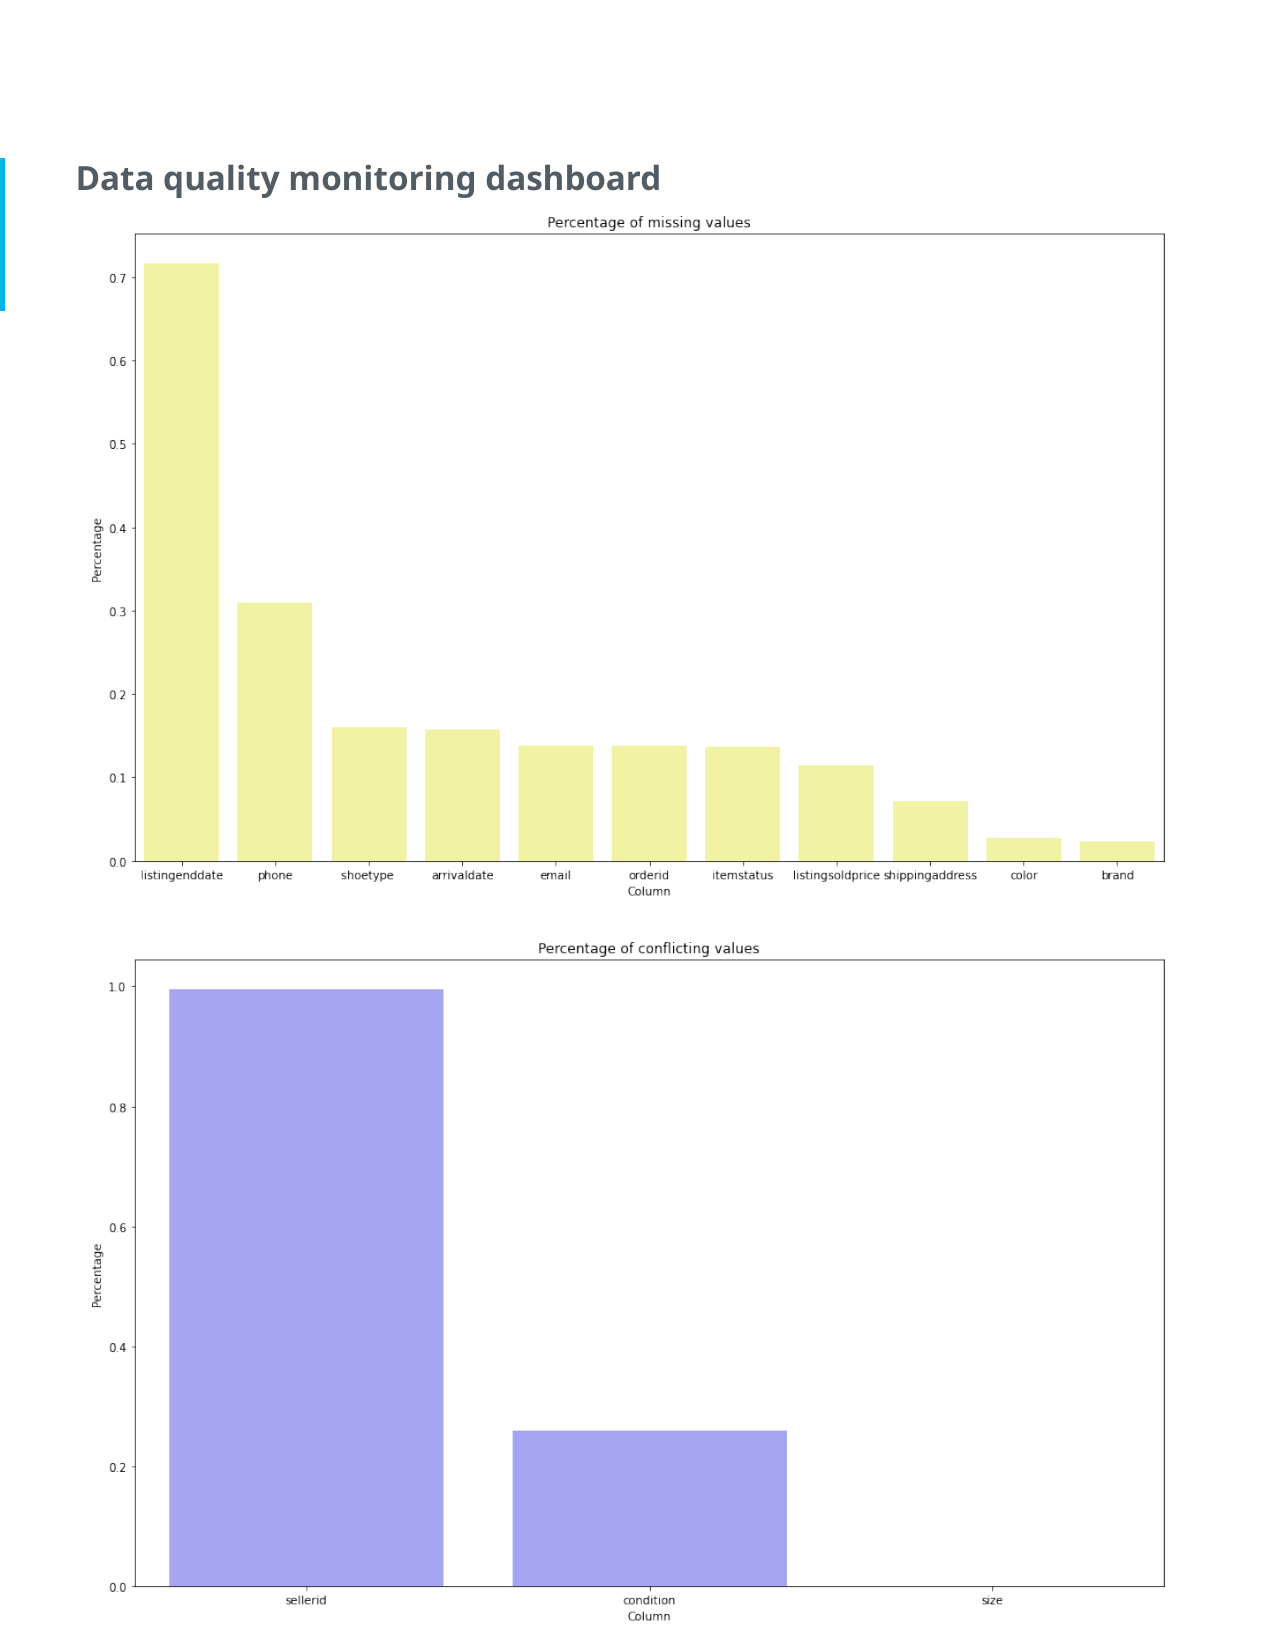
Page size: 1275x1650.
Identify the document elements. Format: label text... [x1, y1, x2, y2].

picture [84, 208, 1172, 905]
list Data quality monitoring dashboard [60, 114, 1195, 339]
picture [84, 933, 1172, 1630]
